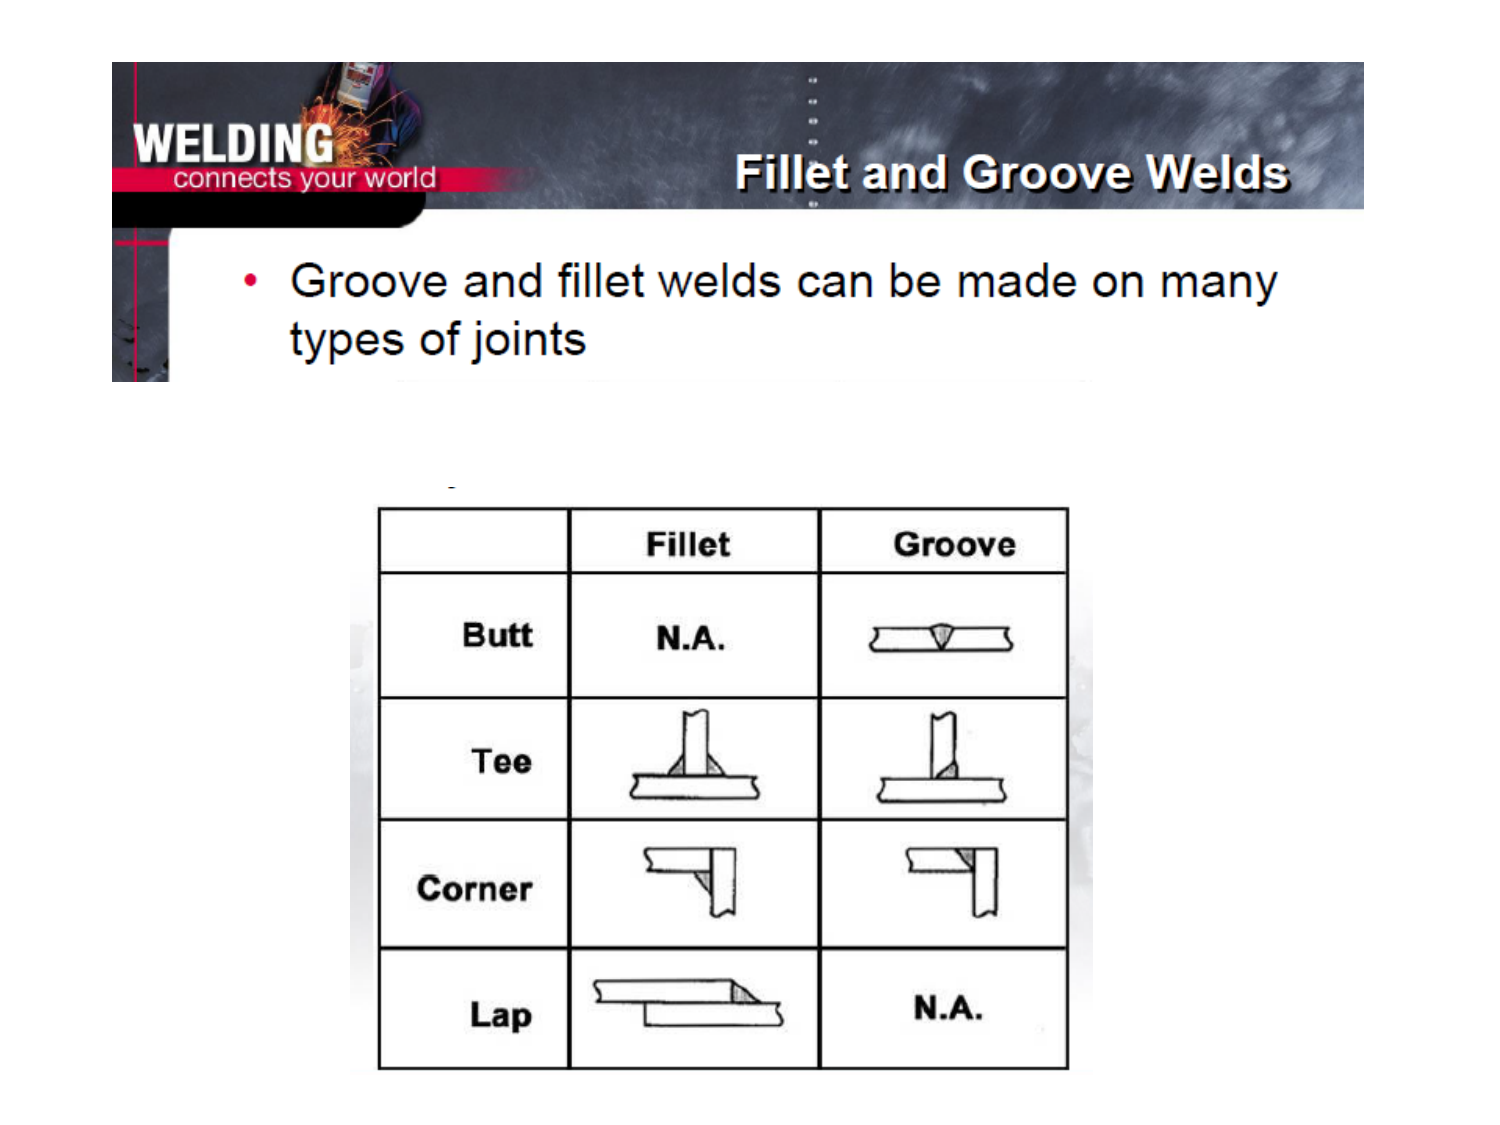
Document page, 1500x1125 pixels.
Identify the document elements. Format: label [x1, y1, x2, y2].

picture [112, 62, 1365, 382]
picture [349, 487, 1093, 1076]
